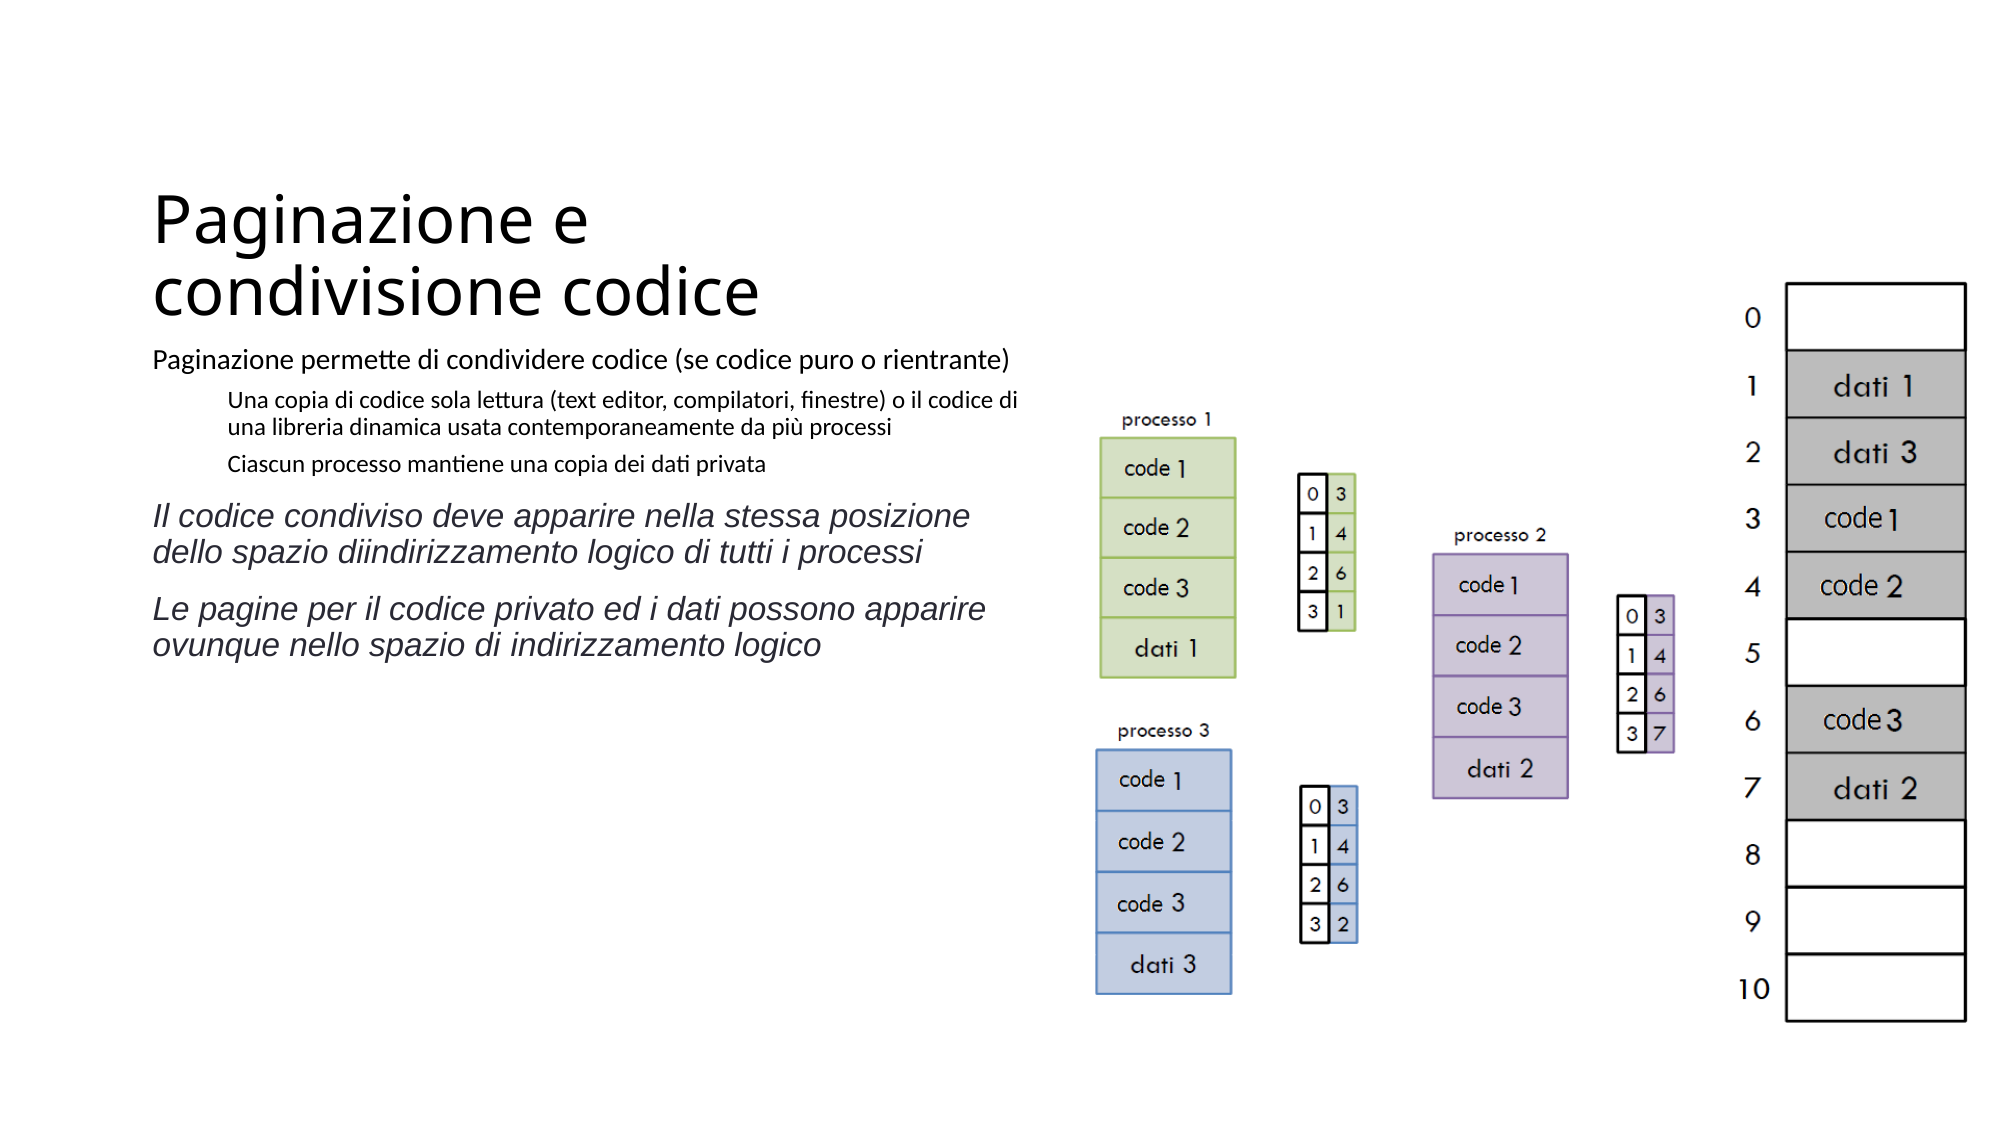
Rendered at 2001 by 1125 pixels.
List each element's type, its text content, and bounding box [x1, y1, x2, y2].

title Paginazione e condivisione codice [137, 75, 783, 337]
list Paginazione permette di condividere codice (se codice puro o rientrante) Una copia di codice sola lettura (text editor, compilatori, finestre) o il codice di una libreria dinamica usata contemporaneamente da più processi Ciascun processo mantiene una copia dei dati privata Il codice condiviso deve apparire nella stessa posizione dello spazio diindirizzamento logico di tutti i processi Le pagine per il codice privato ed i dati possono apparire ovunque nello spazio di indirizzamento logico [137, 337, 1048, 963]
picture [1091, 277, 1969, 1023]
